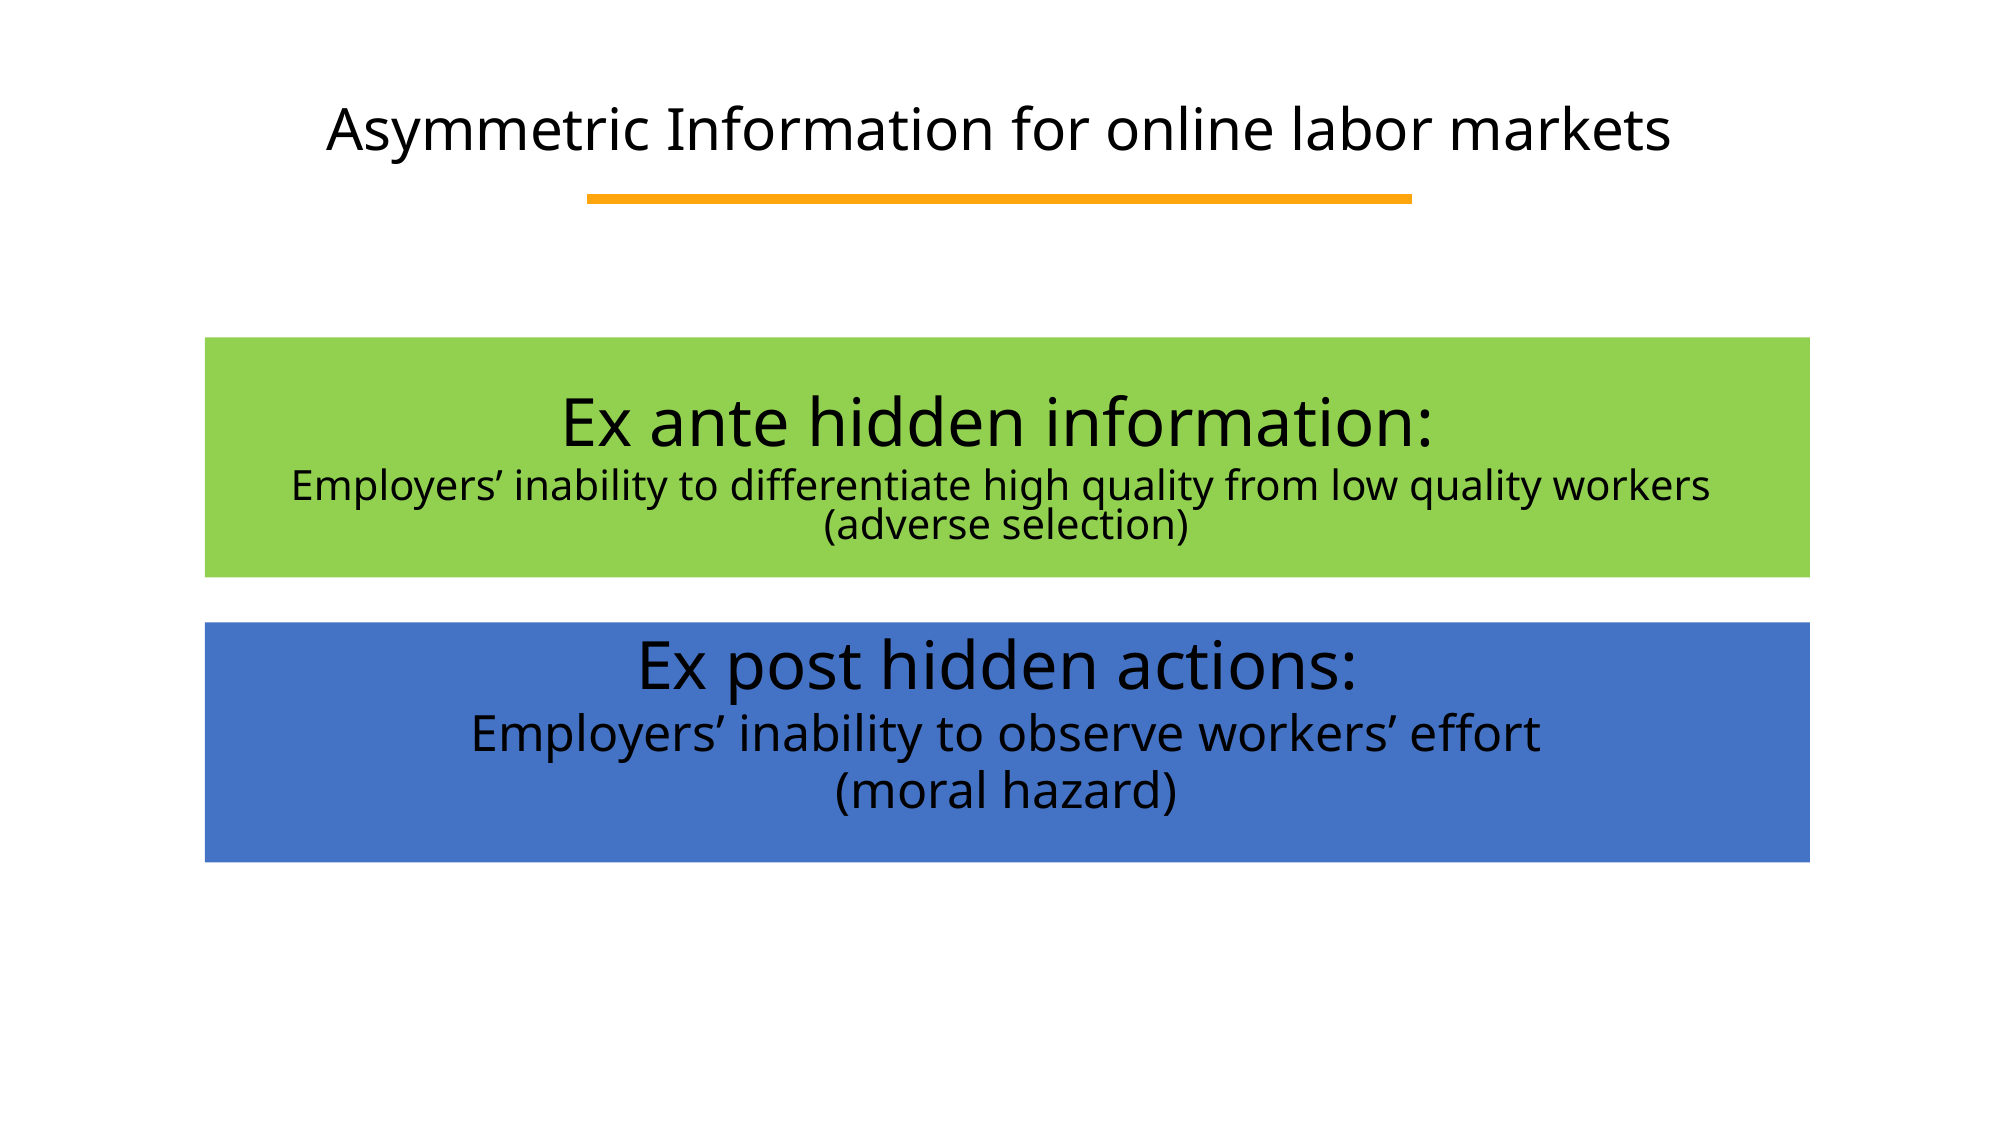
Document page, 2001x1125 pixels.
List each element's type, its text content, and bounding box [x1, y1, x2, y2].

text_box Ex ante hidden information: Employers’ inability to differentiate high quality from low quality workers (adverse selection) Ex post hidden actions: Employers’ inability to observe workers’ effort (moral hazard) [107, 445, 1906, 846]
text_box [204, 337, 1810, 445]
text_box [204, 846, 1810, 863]
list Asymmetric Information for online labor markets [99, 45, 1899, 223]
